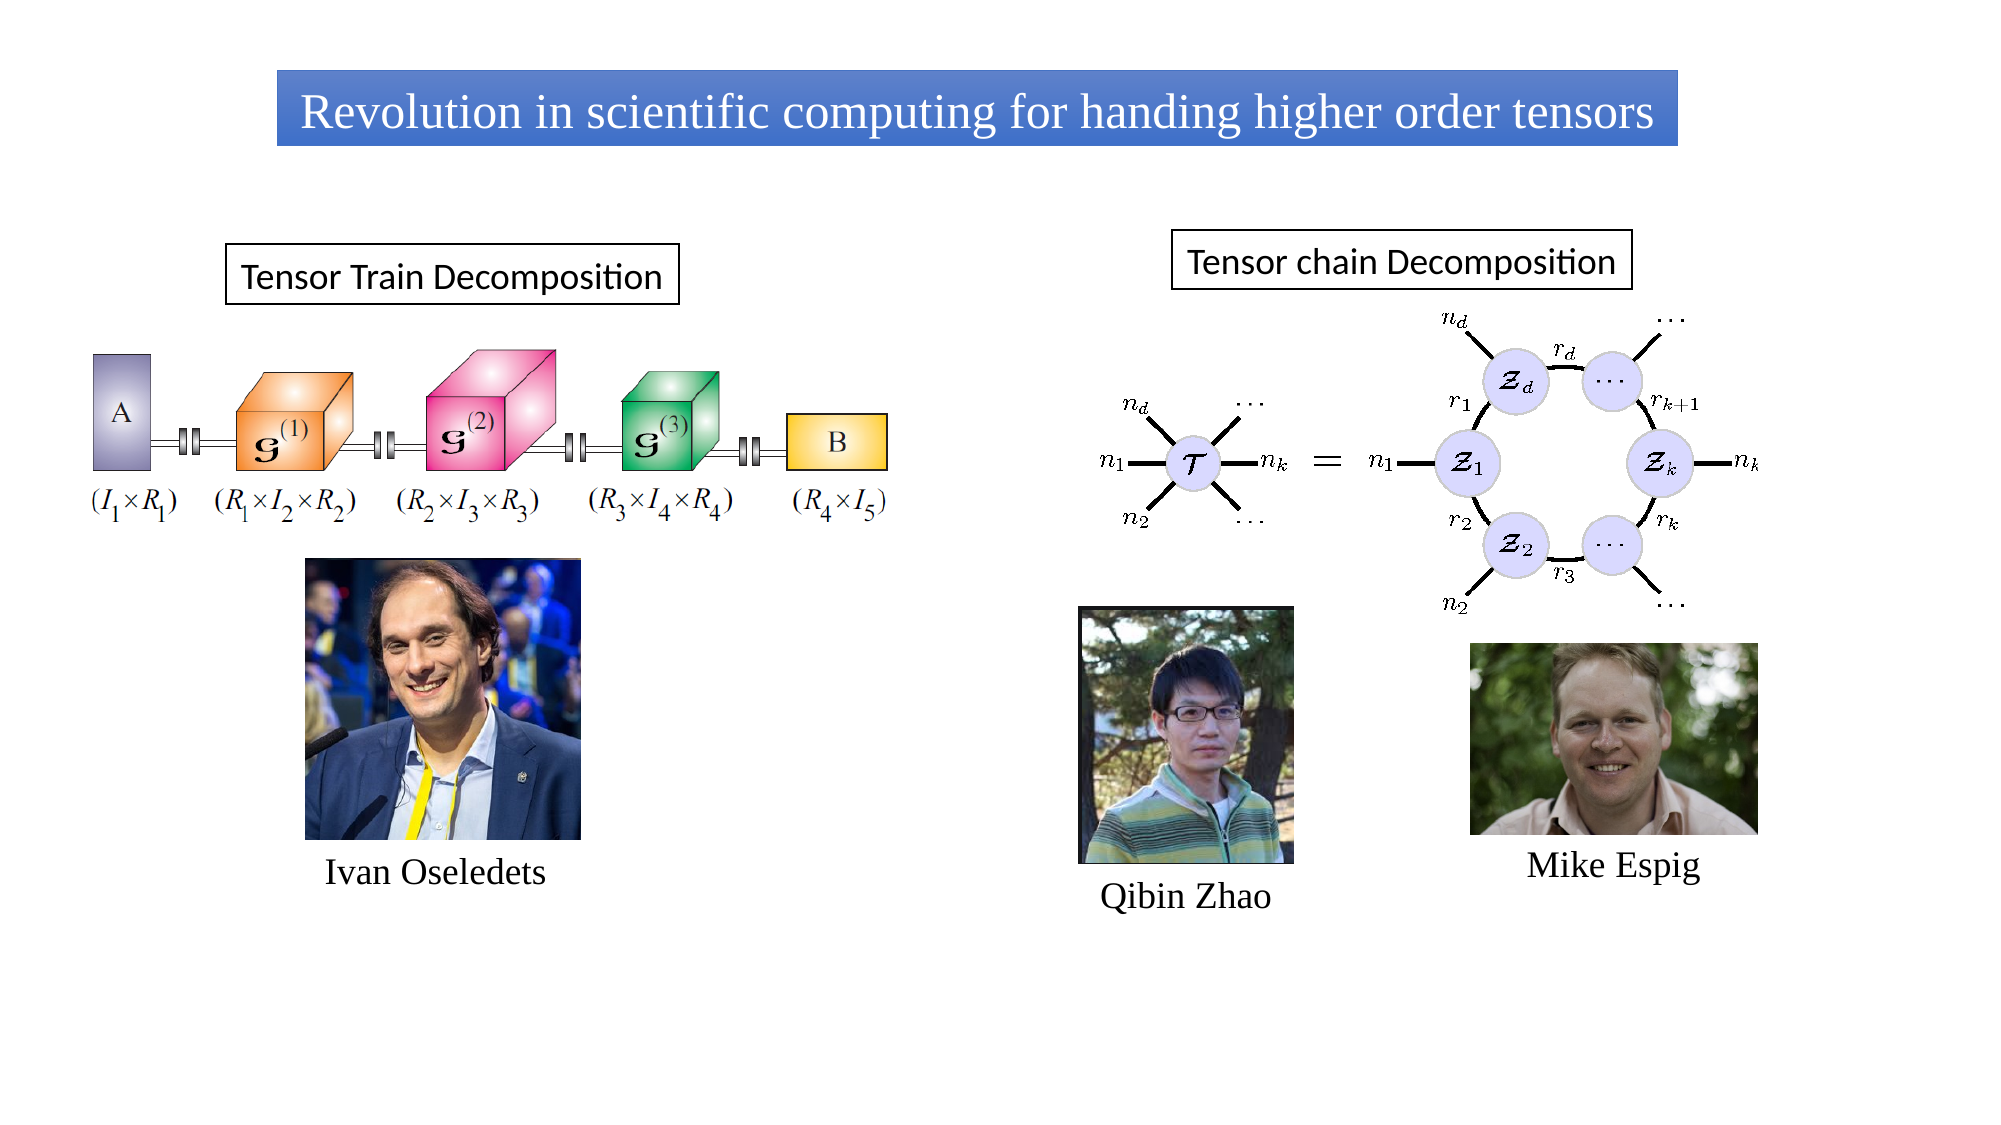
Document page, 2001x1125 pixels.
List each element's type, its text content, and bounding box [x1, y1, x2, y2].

picture [1470, 643, 1758, 836]
text_box Tensor Train Decomposition [225, 243, 680, 305]
picture [305, 558, 581, 840]
text_box Qibin Zhao [1085, 864, 1288, 924]
picture [1078, 313, 1758, 864]
text_box Mike Espig [1511, 836, 1716, 893]
text_box Tensor chain Decomposition [1171, 229, 1633, 290]
text_box Revolution in scientific computing for handing higher order tensors [277, 70, 1678, 146]
picture [75, 332, 902, 532]
text_box Ivan Oseledets [309, 840, 562, 899]
